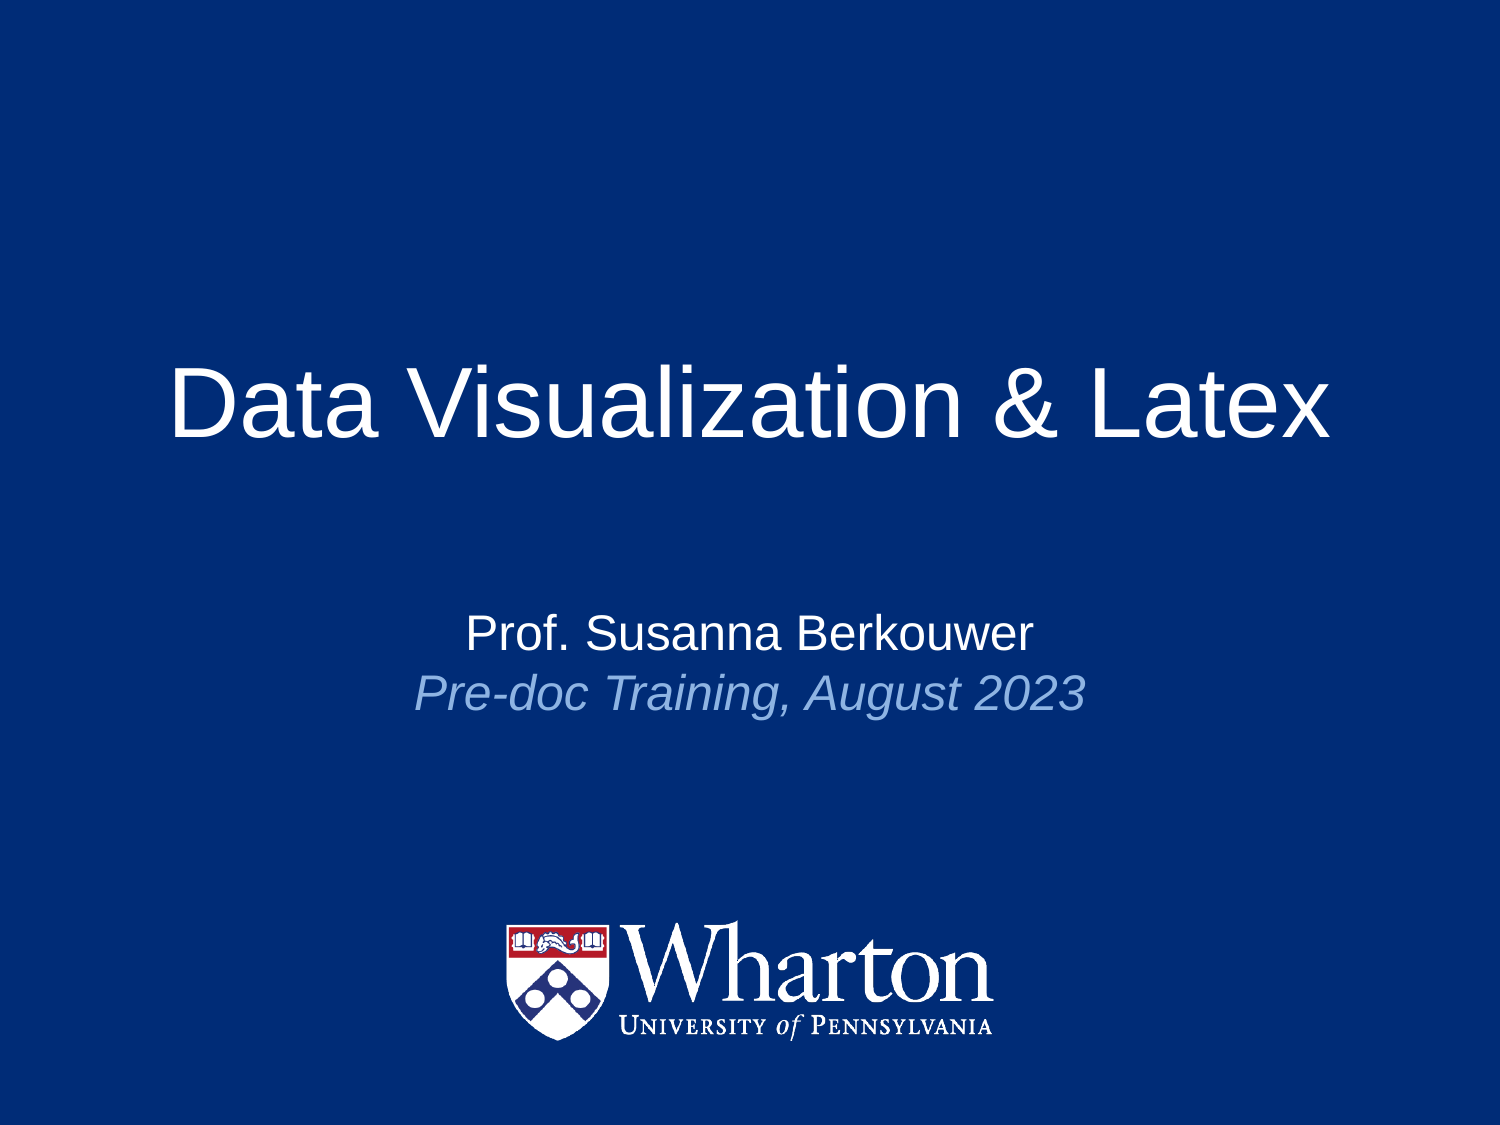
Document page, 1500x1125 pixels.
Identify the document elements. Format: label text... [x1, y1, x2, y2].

picture [482, 905, 1018, 1056]
title Data Visualization & Latex [0, 337, 1500, 488]
list Prof. Susanna Berkouwer Pre-doc Training, August 2023 [112, 600, 1388, 738]
